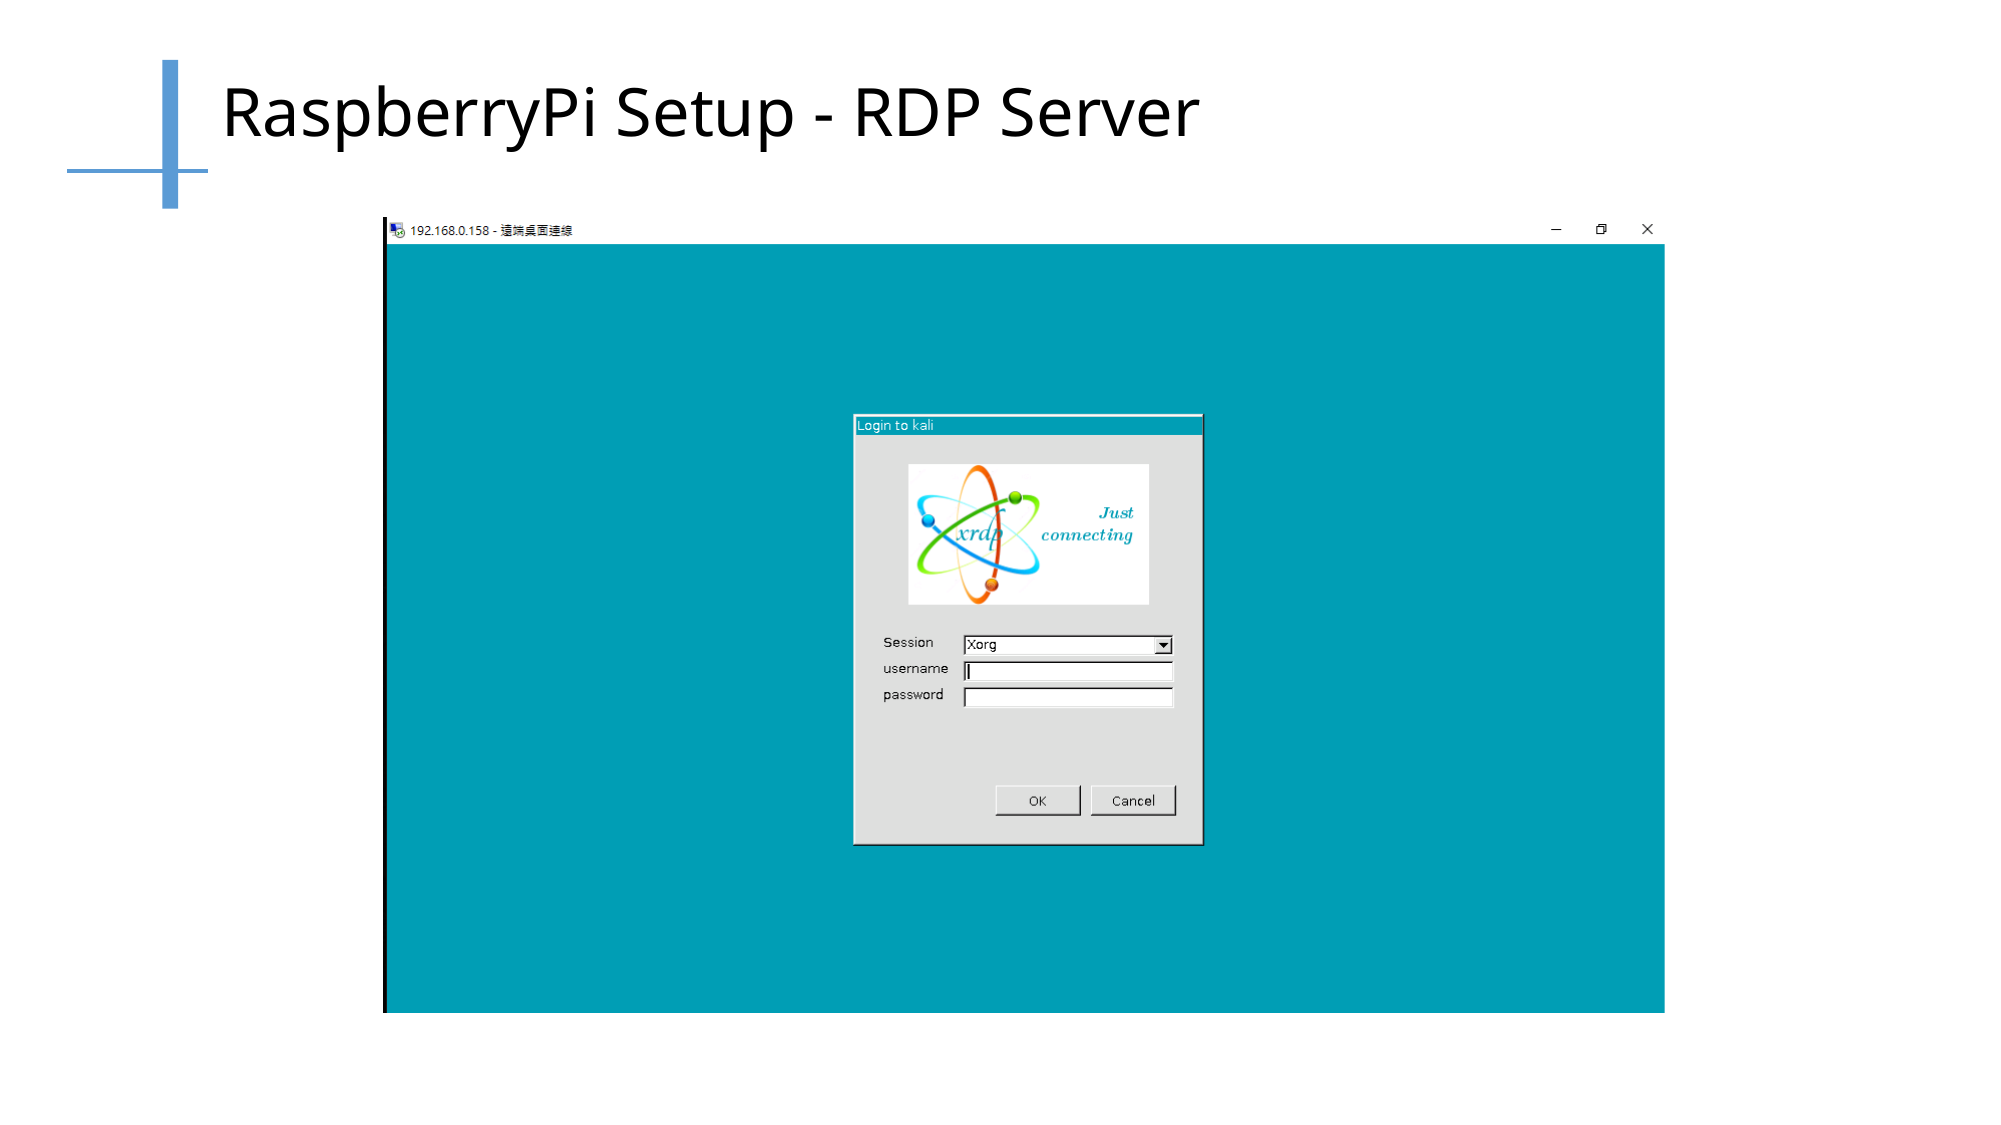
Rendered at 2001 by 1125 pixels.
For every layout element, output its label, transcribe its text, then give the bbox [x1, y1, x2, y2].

picture [382, 217, 1665, 1013]
title RaspberryPi Setup - RDP Server [206, 59, 1842, 170]
